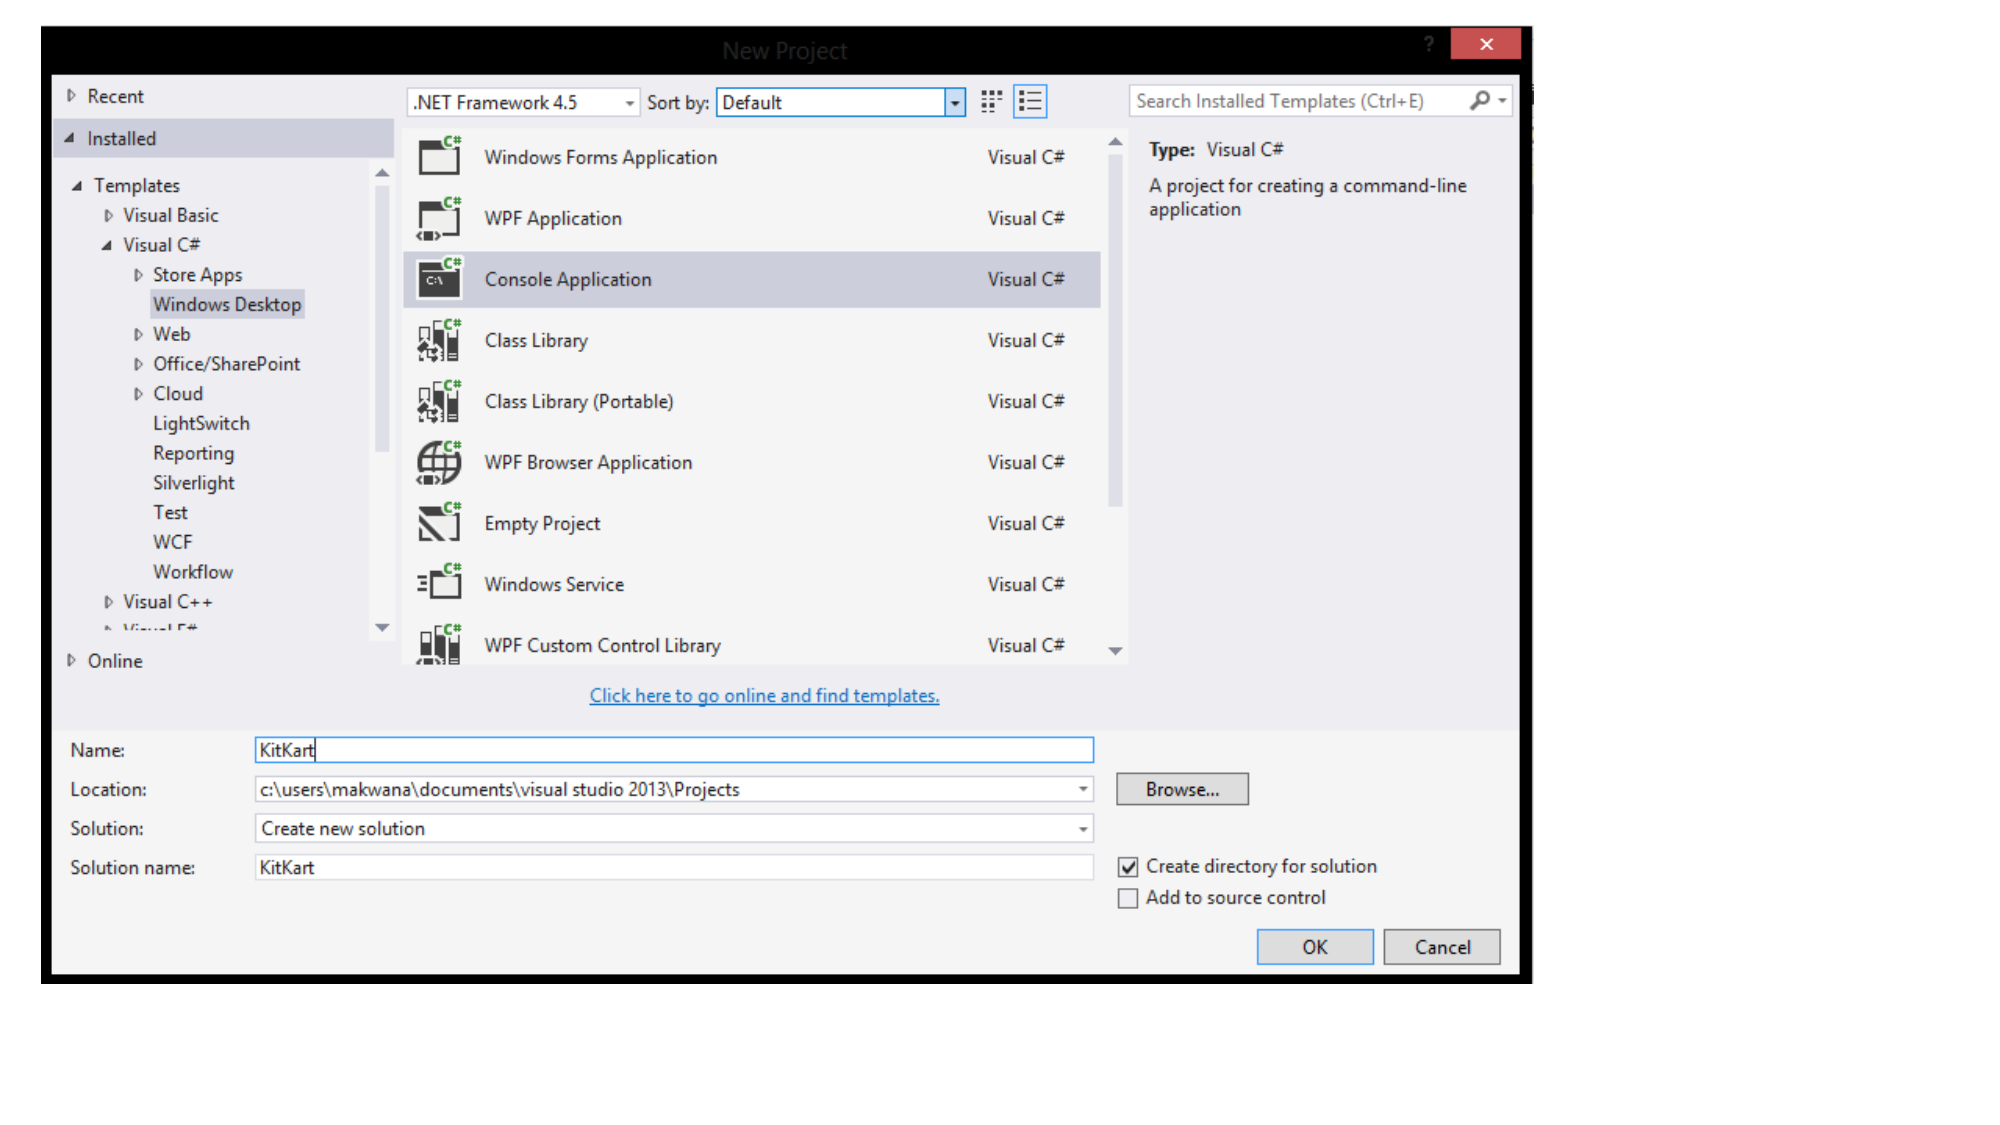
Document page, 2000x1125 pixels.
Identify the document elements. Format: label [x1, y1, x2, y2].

picture [41, 25, 1534, 984]
